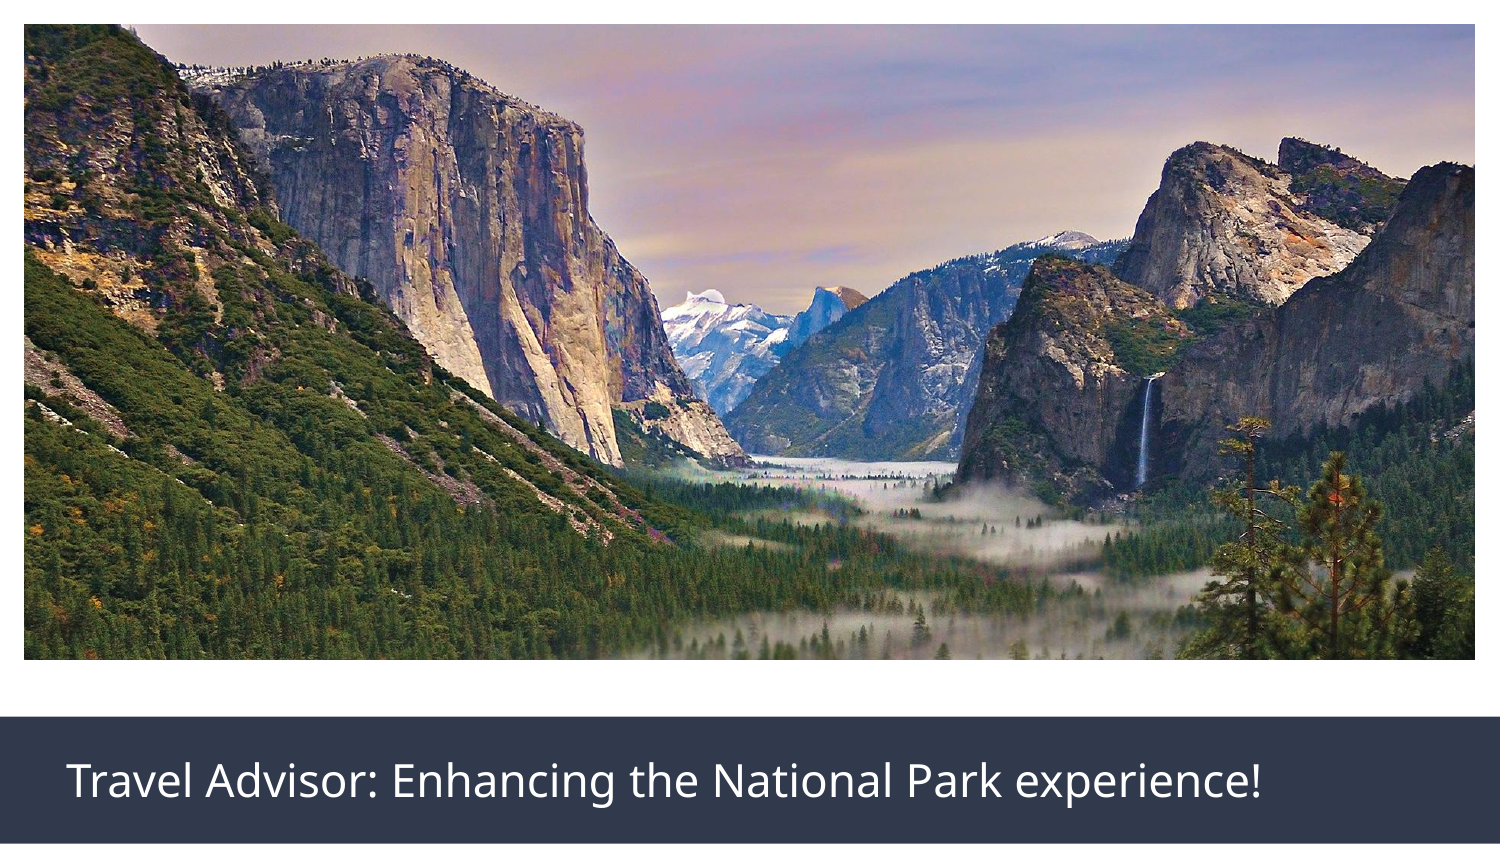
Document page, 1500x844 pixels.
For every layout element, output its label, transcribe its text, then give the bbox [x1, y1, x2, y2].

list Travel Advisor: Enhancing the National Park experience! [51, 741, 1361, 818]
picture [24, 24, 1476, 660]
